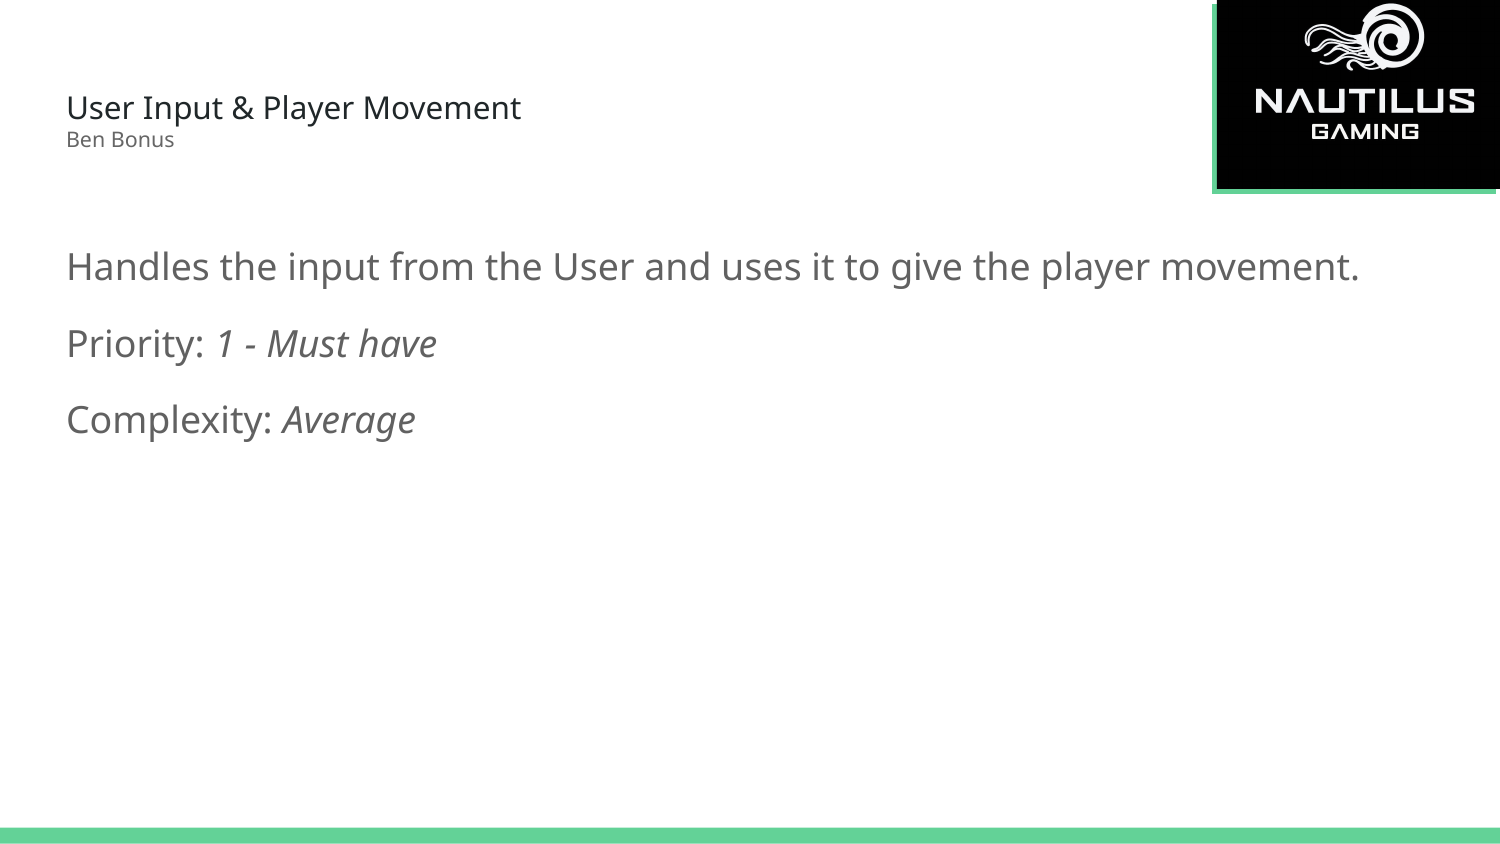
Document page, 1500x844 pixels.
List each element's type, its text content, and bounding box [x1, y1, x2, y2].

title User Input & Player Movement Ben Bonus [51, 72, 1211, 167]
picture [1216, 0, 1500, 190]
list Handles the input from the User and uses it to give the player movement. Priority: 1 - Must have Complexity: Average [51, 221, 1449, 782]
